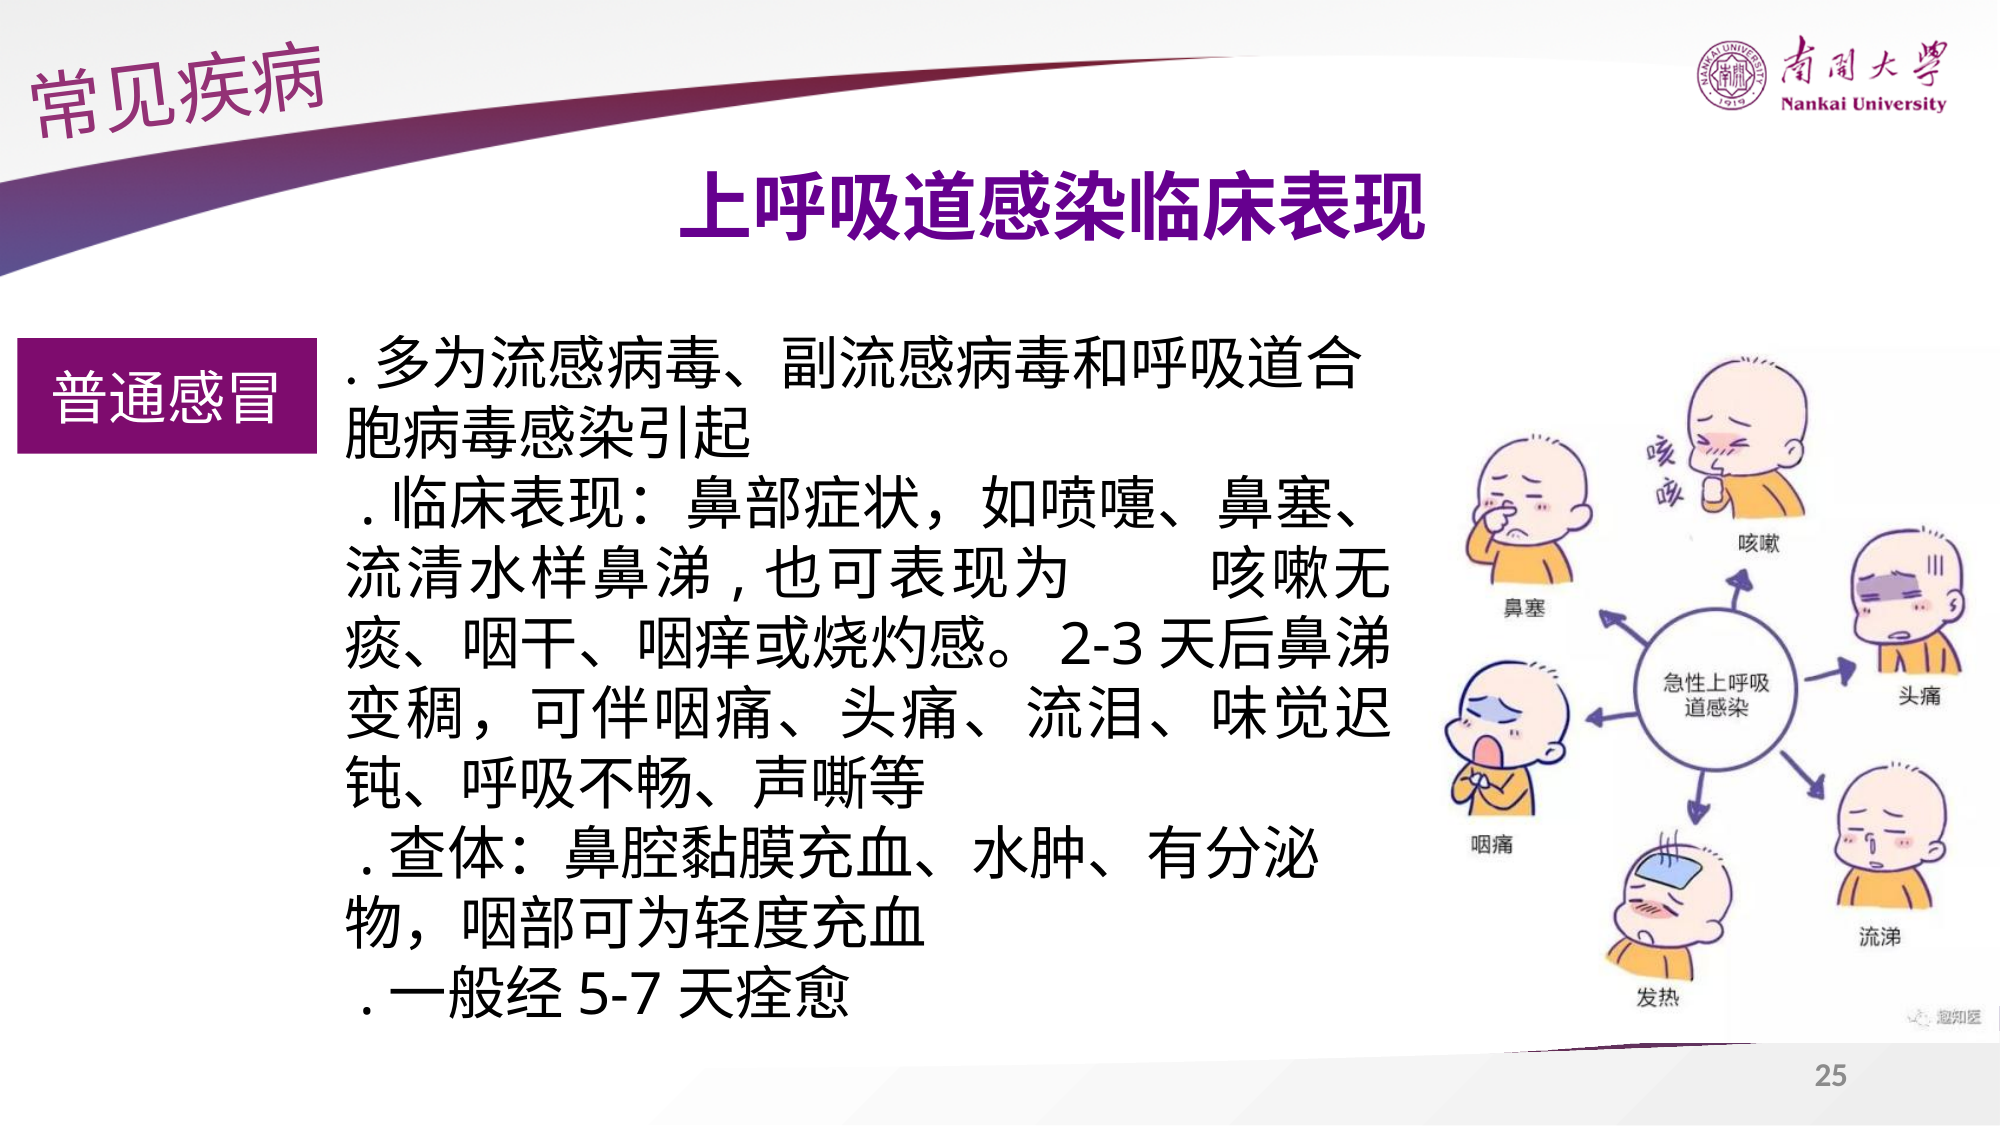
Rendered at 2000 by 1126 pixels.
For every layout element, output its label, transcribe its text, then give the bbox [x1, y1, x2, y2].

text_box 上呼吸道感染临床表现 [598, 134, 1508, 258]
slide_number 25 [1412, 1044, 1863, 1103]
text_box 常见疾病 [6, 10, 399, 162]
text_box .多为流感病毒、副流感病毒和呼吸道合胞病毒感染引起 .临床表现：鼻部症状，如喷嚏、鼻塞、流清水样鼻涕,也可表现为 咳嗽无痰、咽干、咽痒或烧灼感。2-3天后鼻涕变稠，可伴咽痛、头痛、流泪、味觉迟钝、呼吸不畅、声嘶等 .查体：鼻腔黏膜充血、水肿、有分泌物，咽部可为轻度充血 .一般经5-7天痊愈 [324, 315, 1410, 1036]
picture [0, 0, 2000, 280]
text_box 普通感冒 [16, 337, 318, 455]
picture [1410, 315, 2000, 1044]
